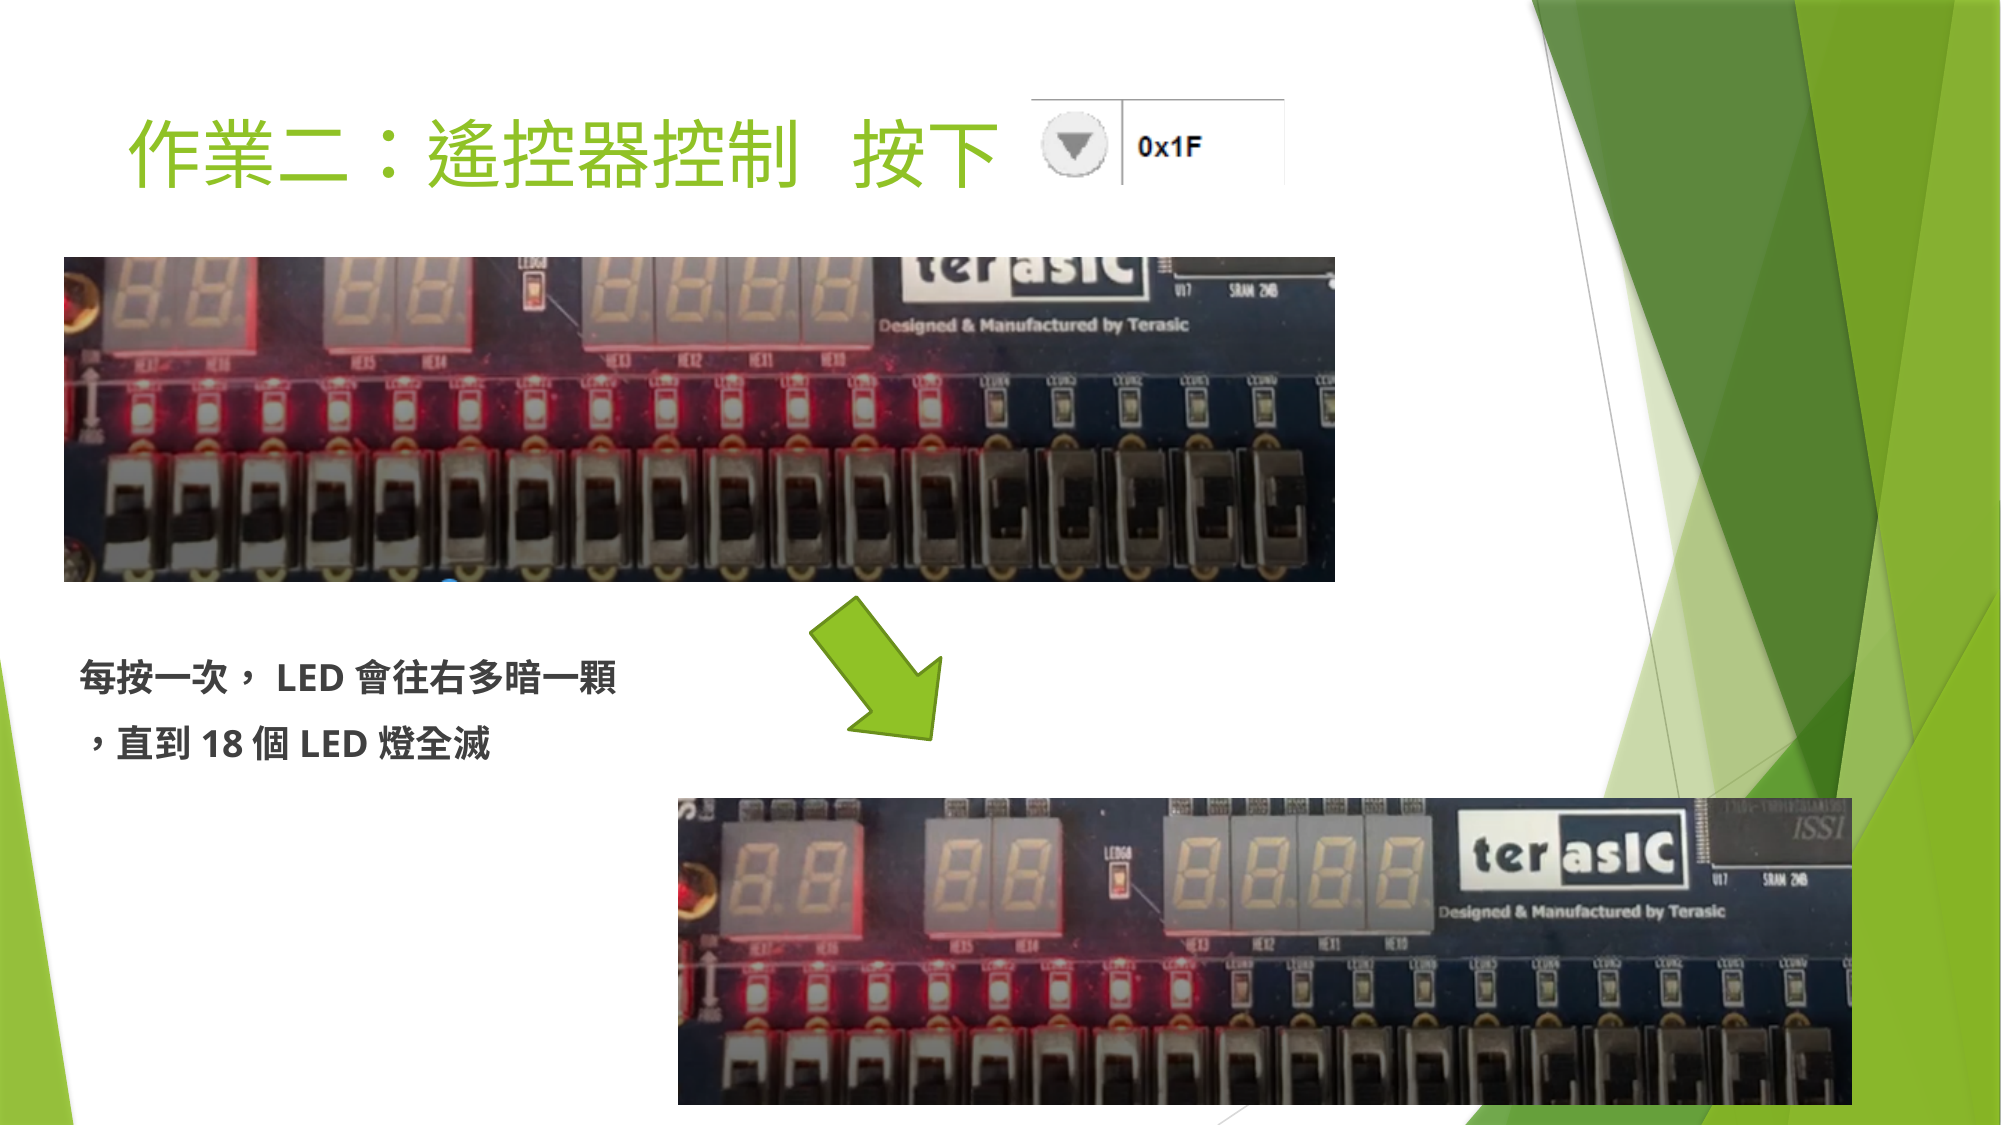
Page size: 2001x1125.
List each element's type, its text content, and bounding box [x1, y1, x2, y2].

picture [63, 257, 1335, 583]
picture [1030, 99, 1285, 185]
title 作業二：遙控器控制 按下 [111, 99, 1522, 317]
text_box [809, 595, 897, 646]
list 每按一次，LED會往右多暗一顆 ，直到18個LED燈全滅 [64, 646, 1475, 971]
picture [677, 798, 1853, 1105]
